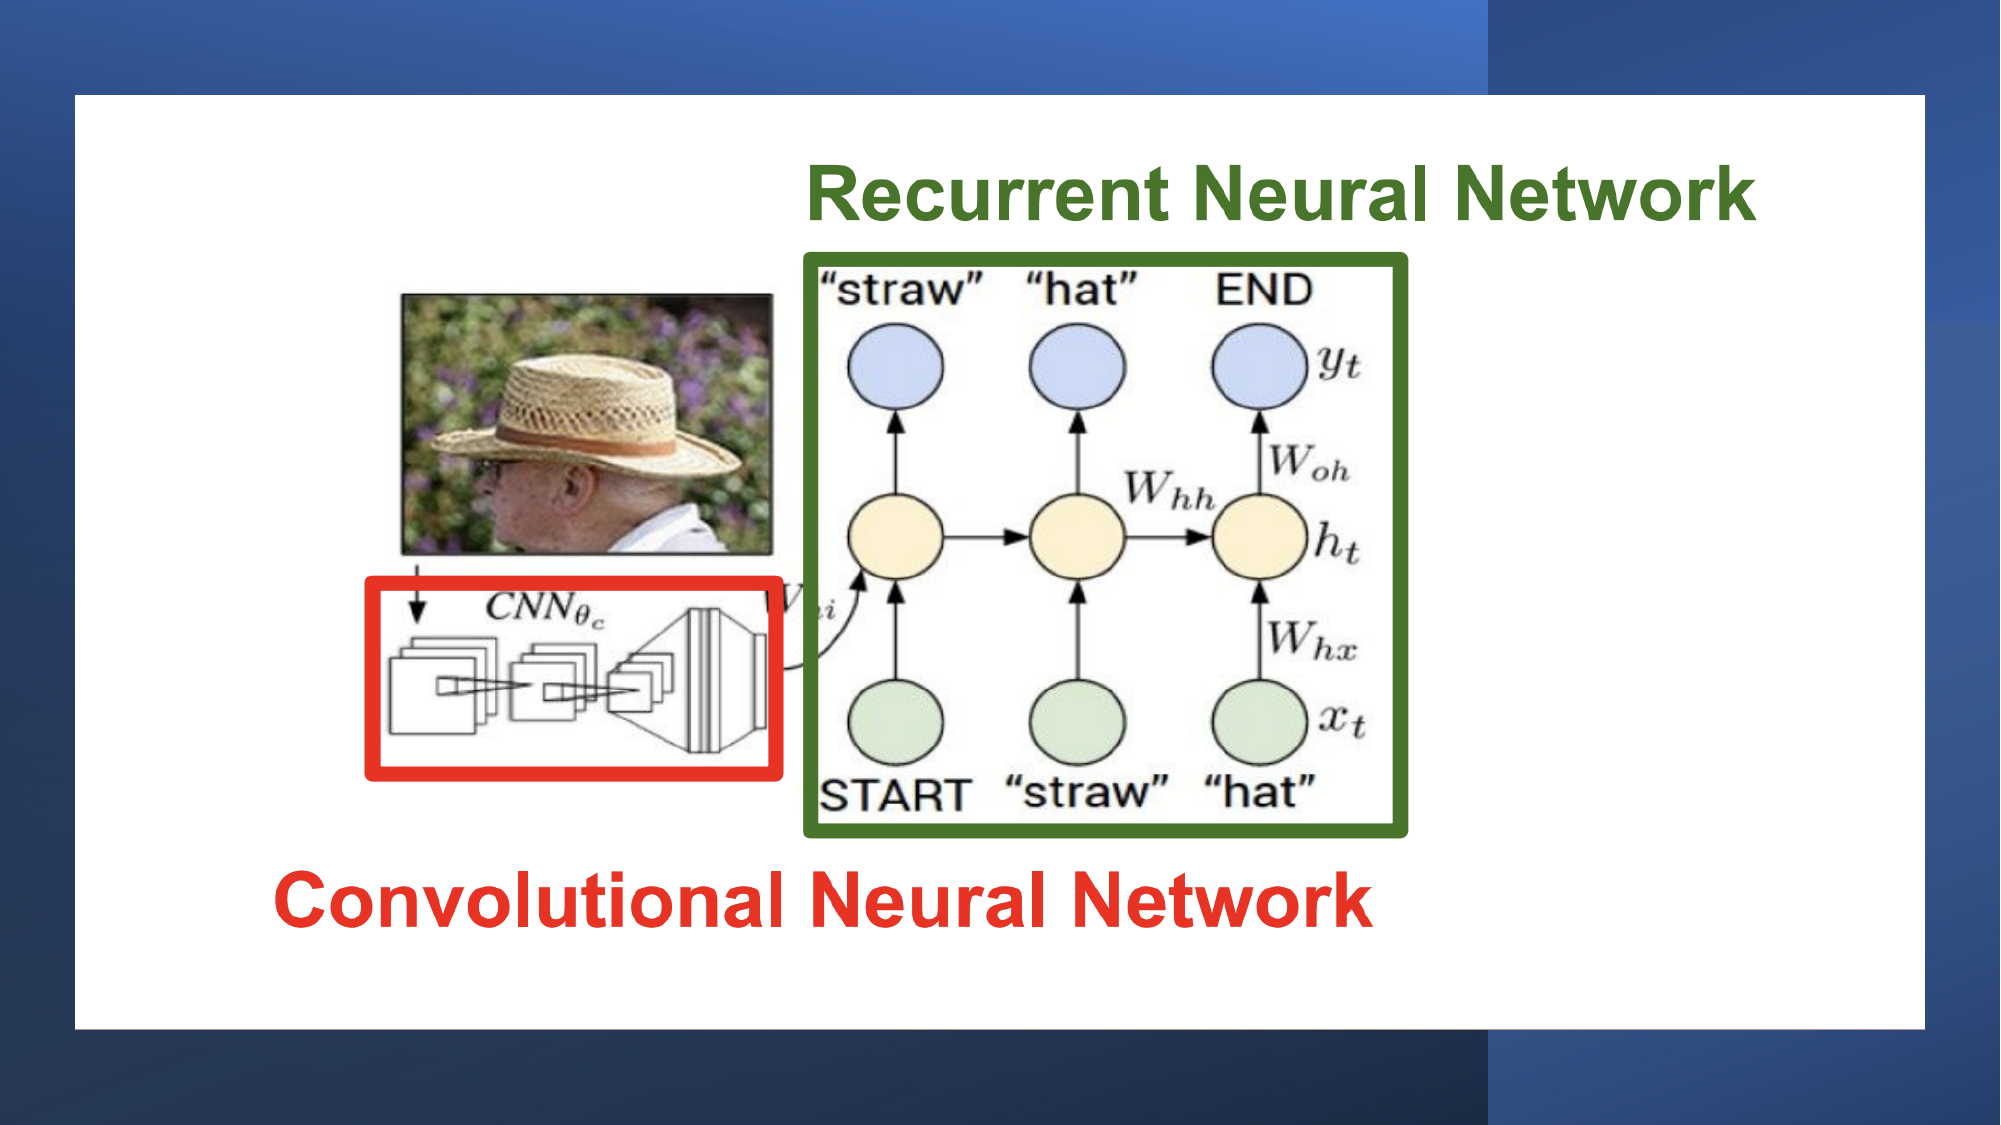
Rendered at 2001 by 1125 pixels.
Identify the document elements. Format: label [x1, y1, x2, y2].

text_box [1489, 0, 2000, 321]
text_box [0, 0, 1489, 321]
picture [74, 95, 1925, 1030]
text_box [0, 321, 2000, 1125]
